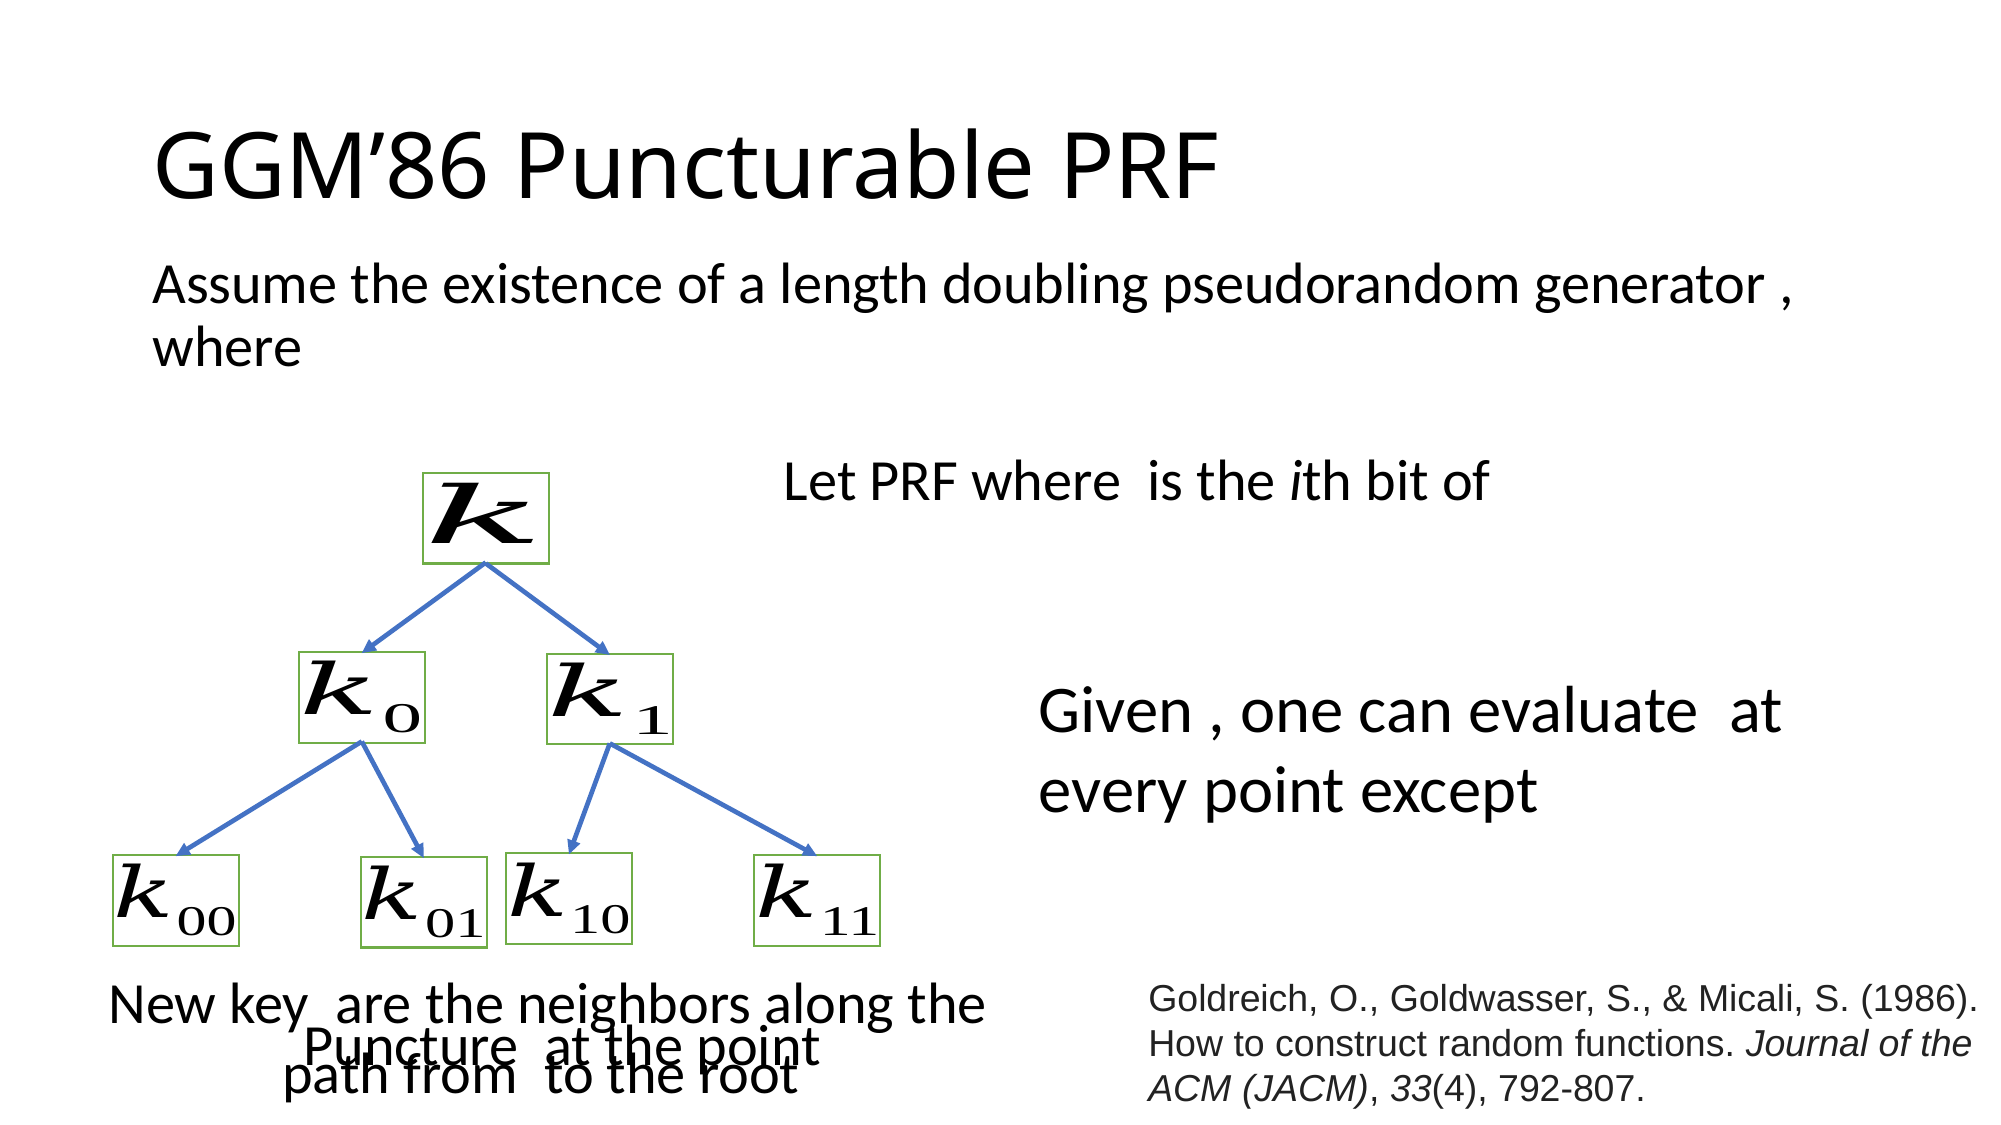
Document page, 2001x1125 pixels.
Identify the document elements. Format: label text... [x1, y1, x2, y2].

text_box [485, 563, 610, 655]
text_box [175, 741, 361, 857]
text_box Goldreich, O., Goldwasser, S., & Micali, S. (1986). How to construct random functions. Journal of the ACM (JACM), 33(4), 792-807. [1133, 967, 2000, 1117]
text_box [569, 743, 609, 855]
title GGM’86 Puncturable PRF [137, 59, 1863, 278]
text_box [361, 741, 424, 858]
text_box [609, 743, 818, 857]
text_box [361, 562, 486, 654]
